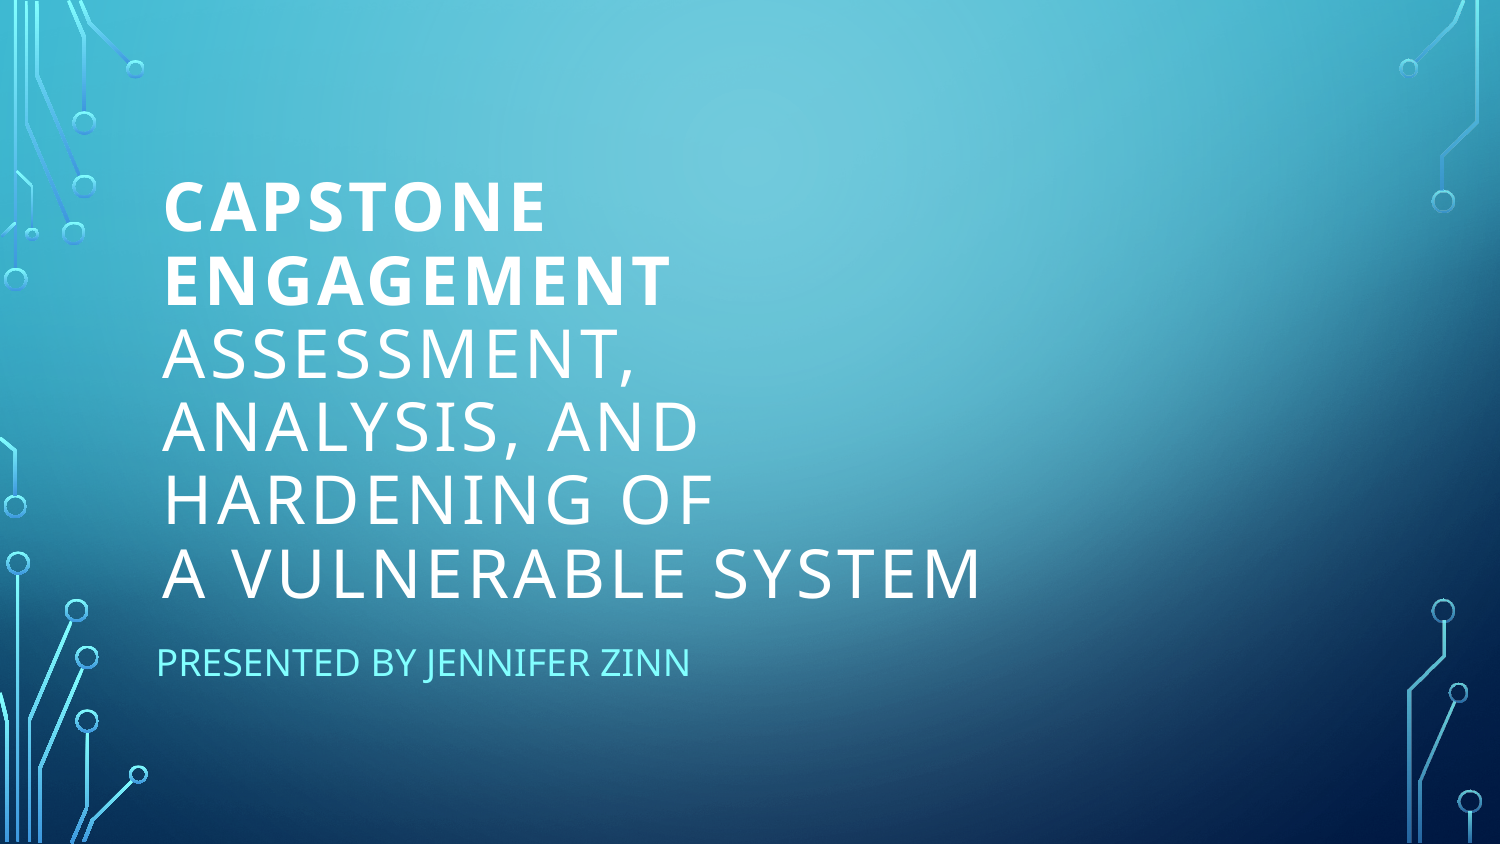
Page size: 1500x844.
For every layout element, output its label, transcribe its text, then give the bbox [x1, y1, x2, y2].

title Capstone Engagement Assessment, Analysis, and Hardening of a Vulnerable System [140, 123, 1007, 621]
subtitle Presented by Jennifer Zinn [140, 622, 1126, 731]
